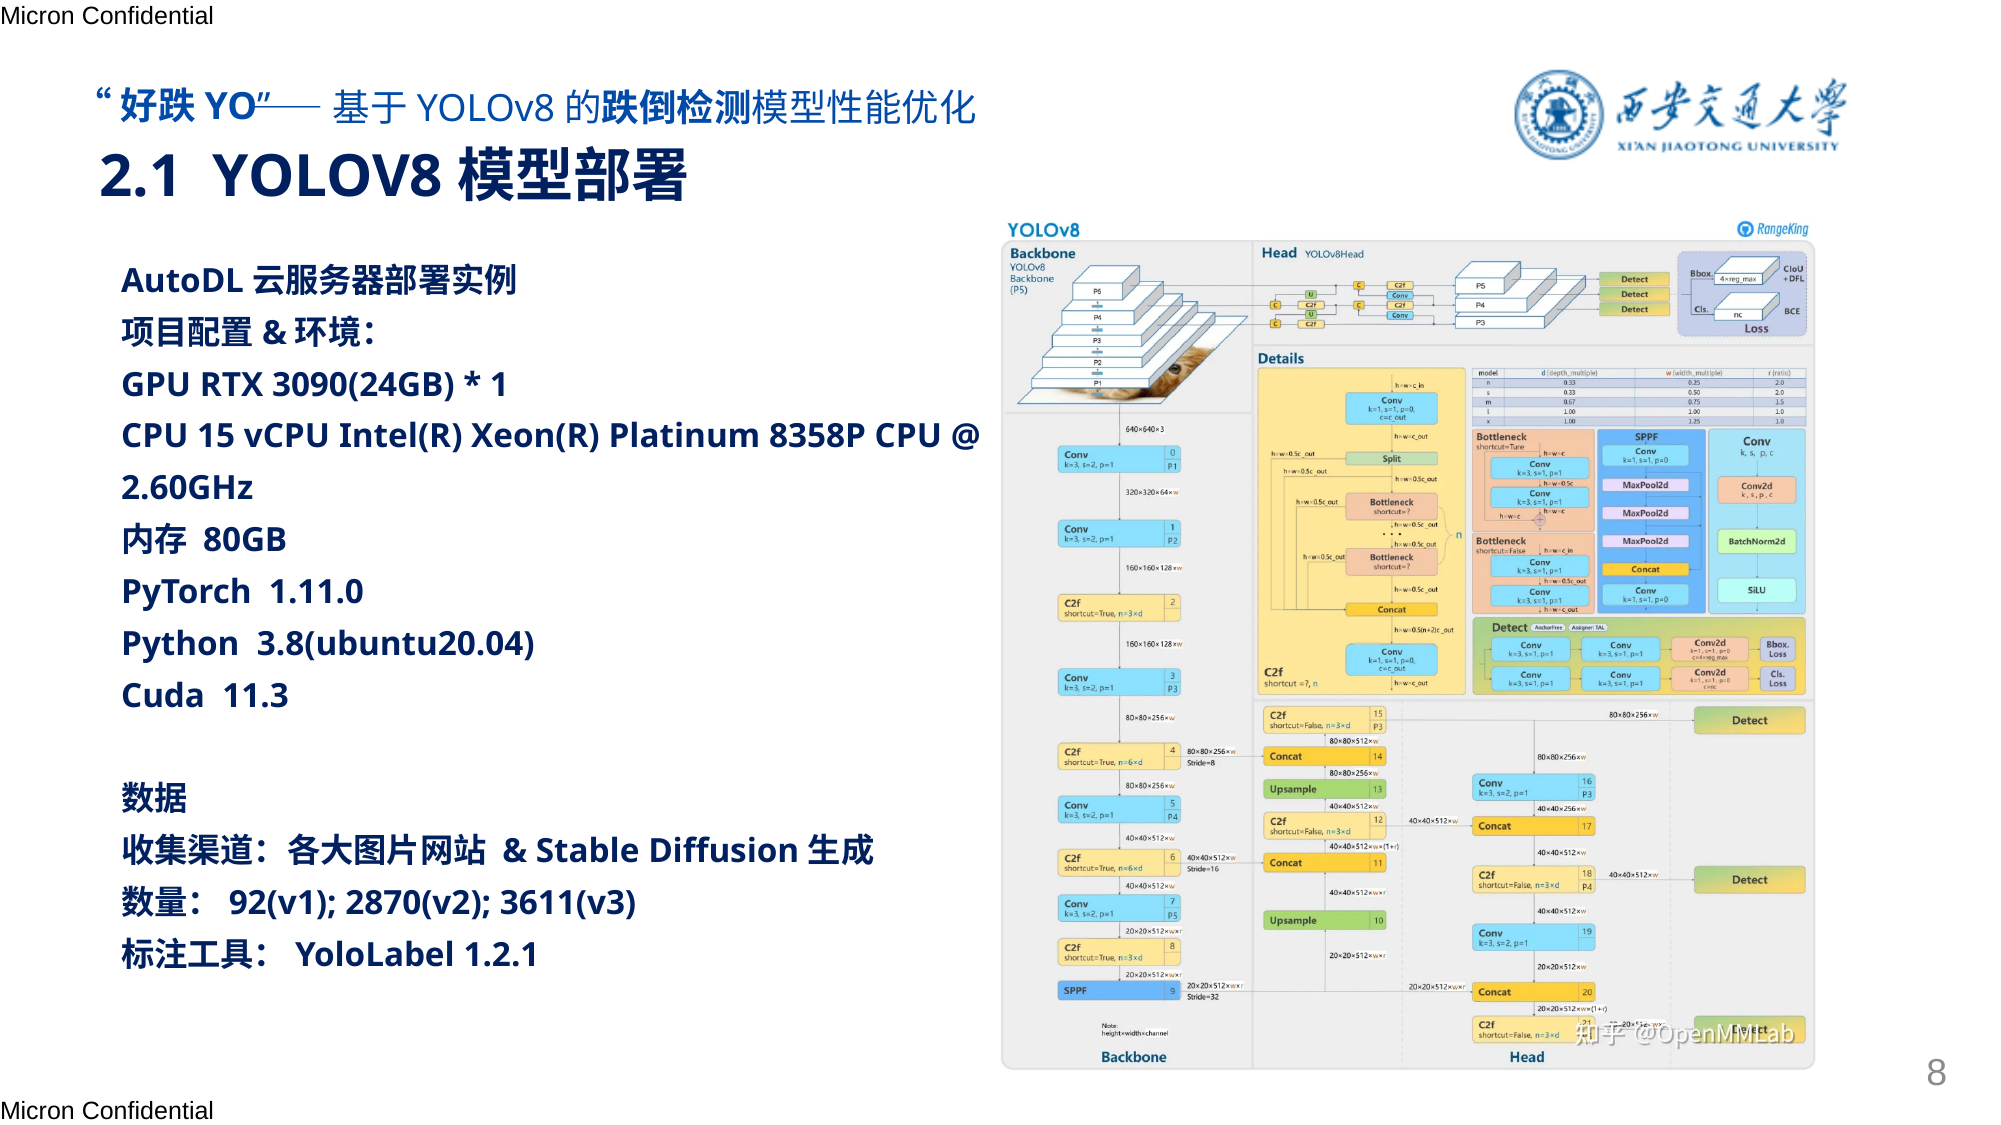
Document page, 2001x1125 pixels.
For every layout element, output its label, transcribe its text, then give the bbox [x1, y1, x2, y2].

text_box AutoDL云服务器部署实例 项目配置&环境： GPU RTX 3090(24GB) * 1 CPU 15 vCPU Intel(R) Xeon(R) Platinum 8358P CPU @ 2.60GHz 内存 80GB PyTorch 1.11.0 Python 3.8(ubuntu20.04) Cuda 11.3 数据 收集渠道：各大图片网站 & Stable Diffusion生成 数量：92(v1); 2870(v2); 3611(v3) 标注工具：YoloLabel 1.2.1 [106, 239, 999, 981]
picture [999, 216, 1816, 1071]
slide_number 8 [1512, 1040, 1963, 1101]
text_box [55, 74, 987, 217]
picture [1455, 32, 1940, 177]
